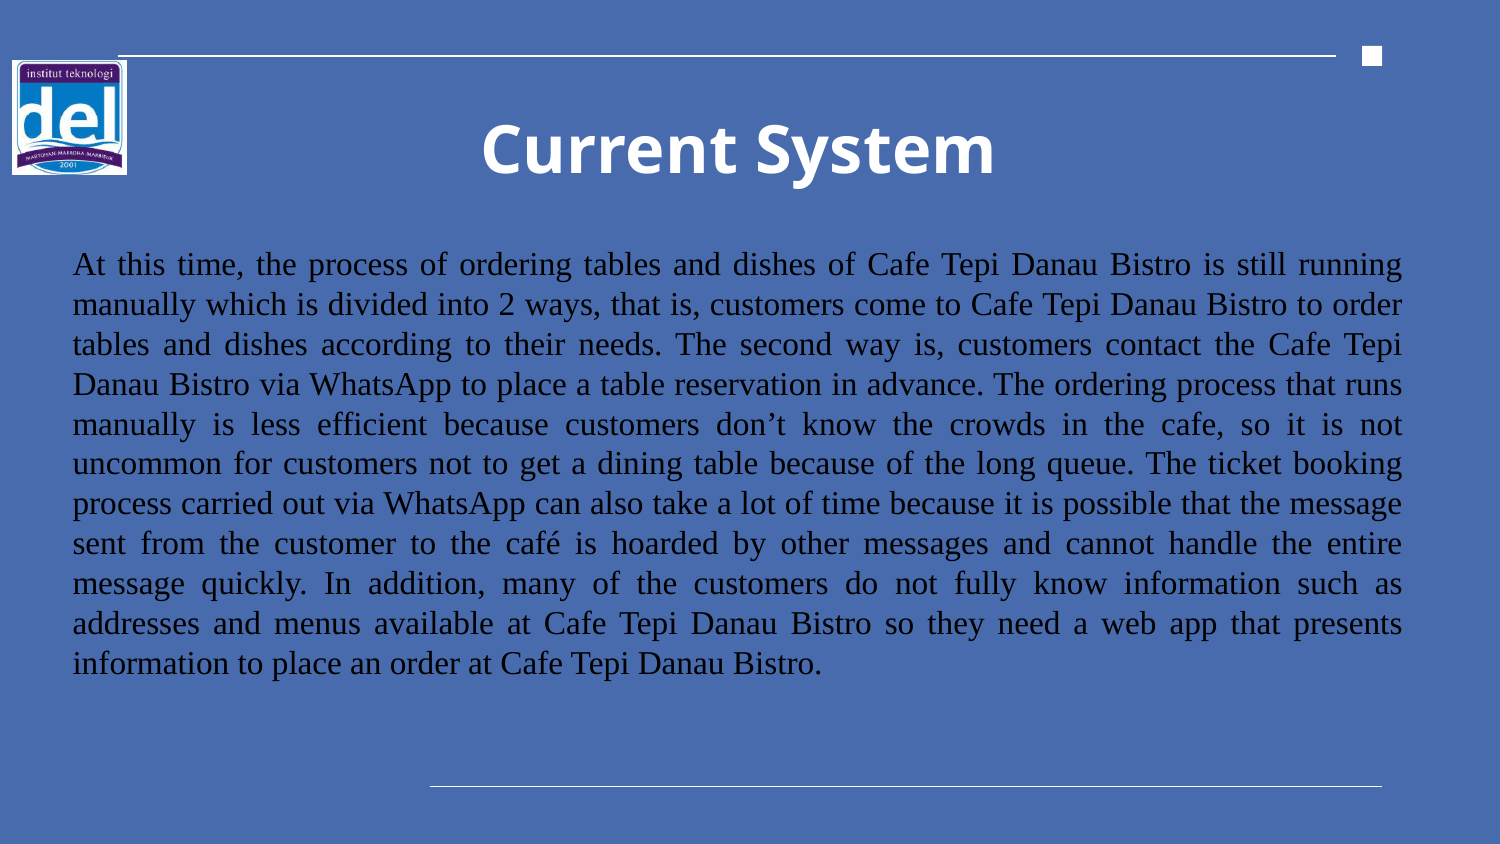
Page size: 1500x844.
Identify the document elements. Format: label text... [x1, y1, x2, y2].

picture [11, 59, 127, 175]
text_box At this time, the process of ordering tables and dishes of Cafe Tepi Danau Bistro is still running manually which is divided into 2 ways, that is, customers come to Cafe Tepi Danau Bistro to order tables and dishes according to their needs. The second way is, customers contact the Cafe Tepi Danau Bistro via WhatsApp to place a table reservation in advance. The ordering process that runs manually is less efficient because customers don’t know the crowds in the cafe, so it is not uncommon for customers not to get a dining table because of the long queue. The ticket booking process carried out via WhatsApp can also take a lot of time because it is possible that the message sent from the customer to the café is hoarded by other messages and cannot handle the entire message quickly. In addition, many of the customers do not fully know information such as addresses and menus available at Cafe Tepi Danau Bistro so they need a web app that presents information to place an order at Cafe Tepi Danau Bistro. [57, 234, 1420, 689]
title Current System [256, 91, 1221, 234]
